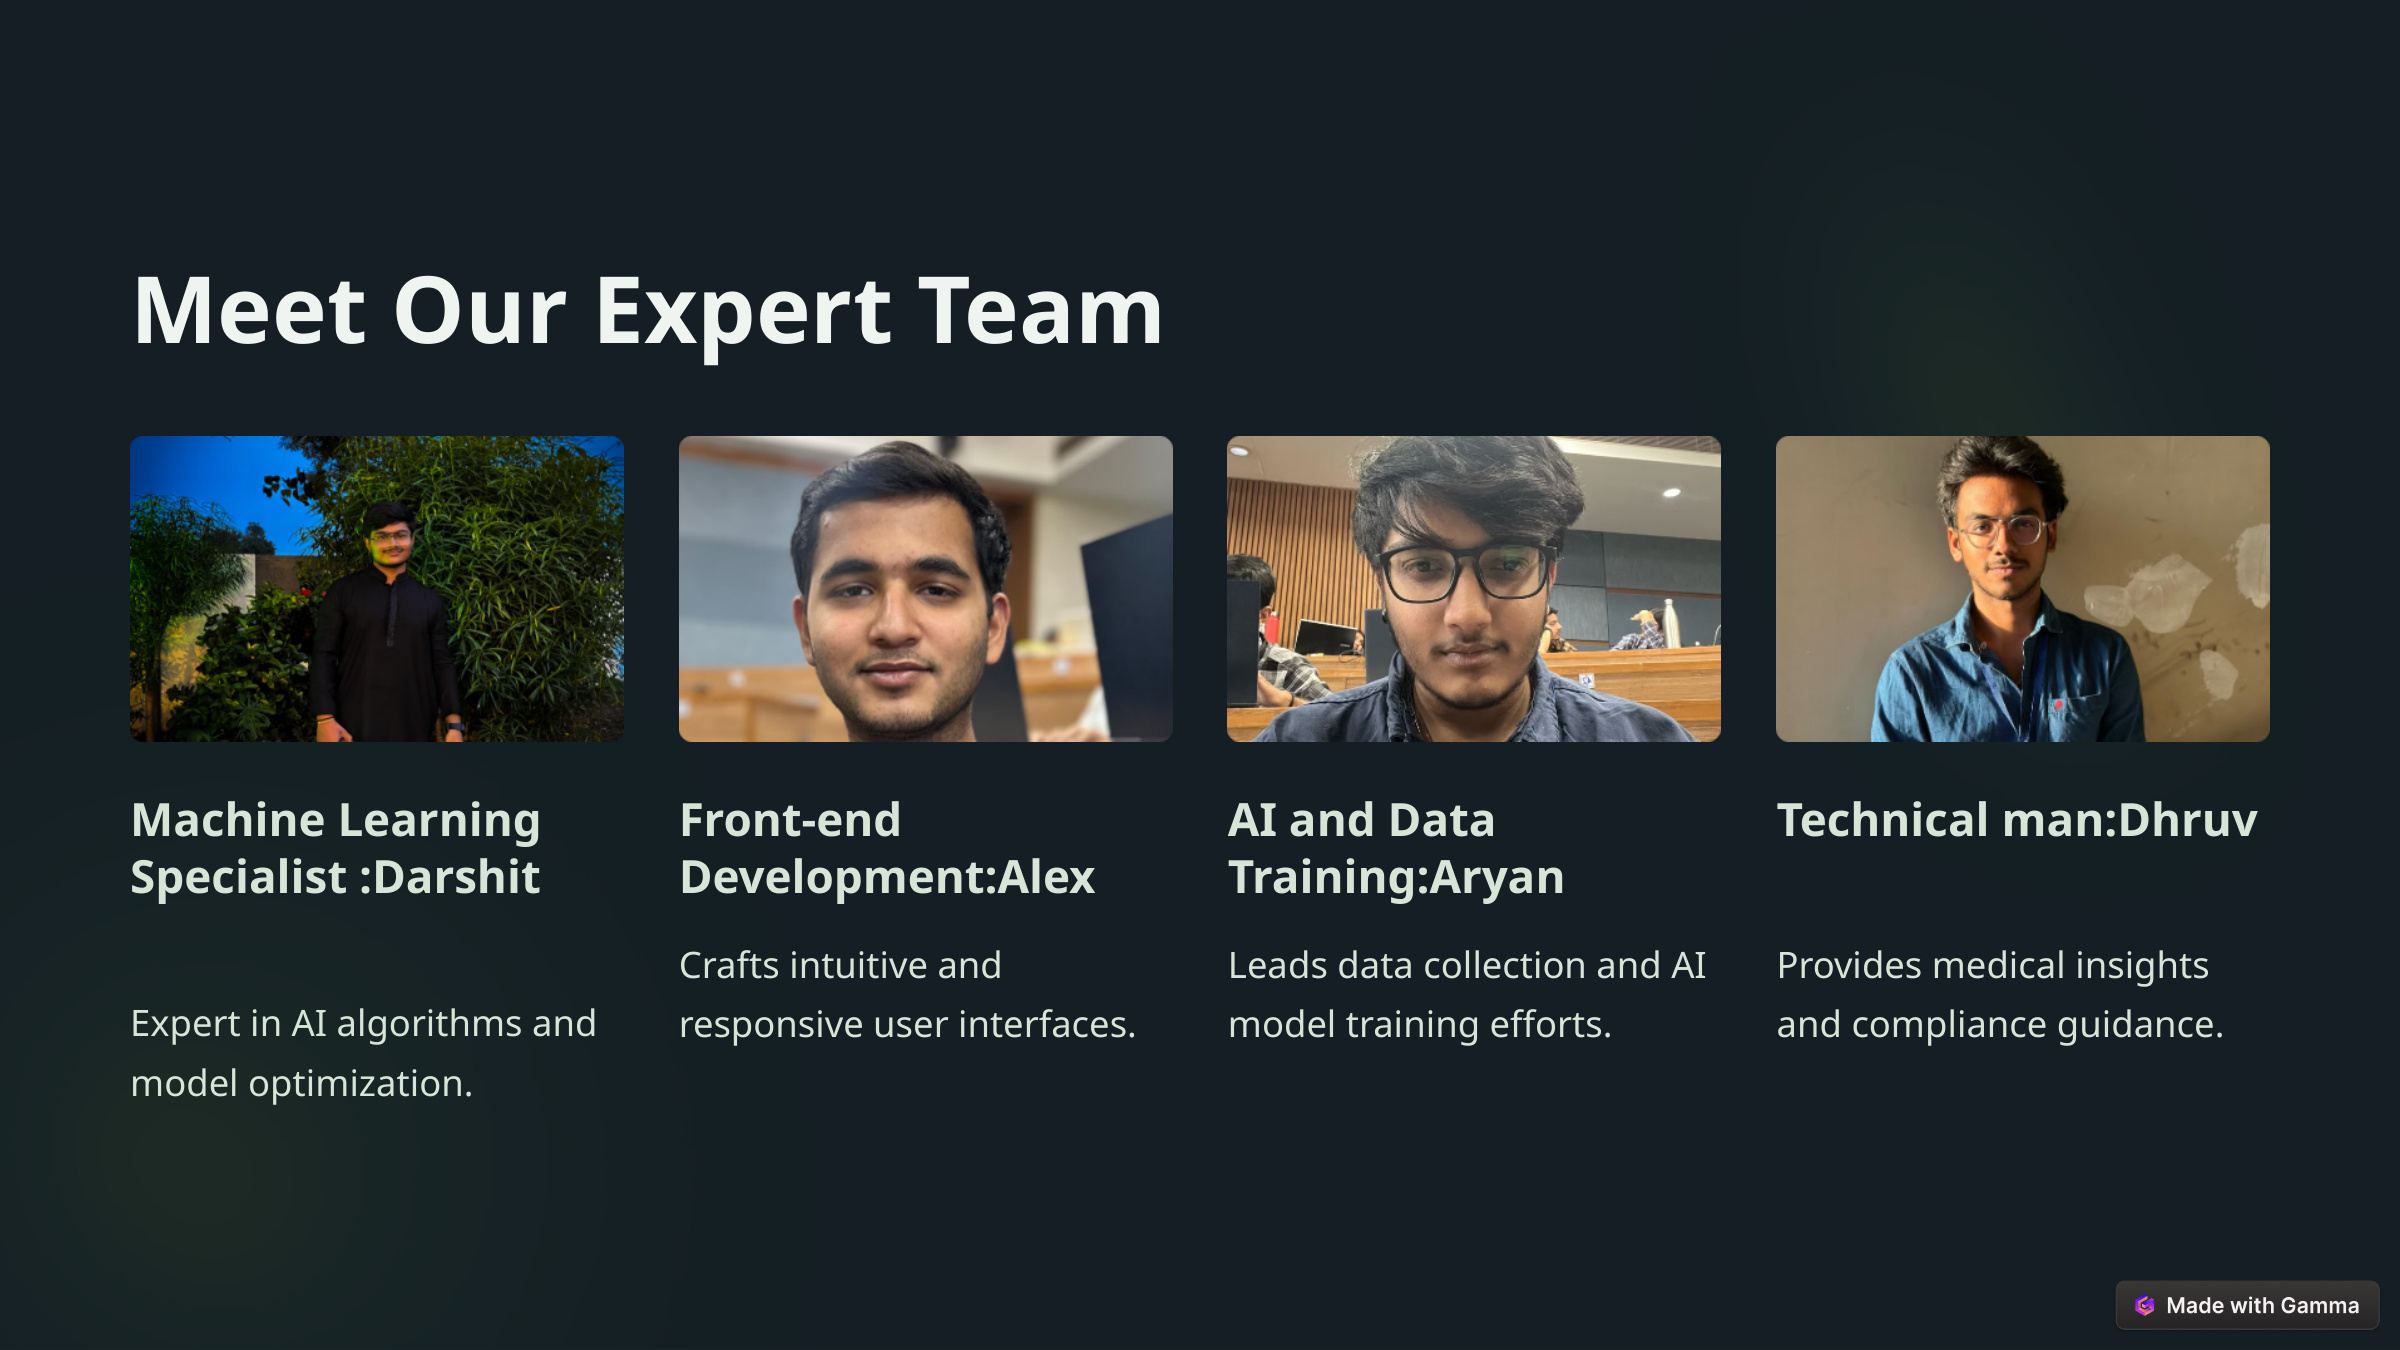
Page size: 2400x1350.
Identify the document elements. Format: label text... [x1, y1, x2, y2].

picture [678, 436, 1173, 742]
picture [2106, 1271, 2389, 1339]
text_box Machine Learning Specialist :Darshit [130, 788, 624, 963]
text_box Meet Our Expert Team [130, 246, 1815, 363]
picture [130, 436, 624, 742]
text_box Technical man:Dhruv [1776, 788, 2270, 905]
text_box Crafts intuitive and responsive user interfaces. [679, 926, 1173, 1046]
picture [1227, 436, 1721, 742]
text_box Expert in AI algorithms and model optimization. [130, 984, 624, 1104]
text_box Provides medical insights and compliance guidance. [1776, 926, 2270, 1046]
picture [1776, 436, 2270, 742]
text_box AI and Data Training:Aryan [1227, 788, 1721, 905]
text_box Front-end Development:Alex [679, 788, 1173, 905]
text_box Leads data collection and AI model training efforts. [1227, 926, 1721, 1046]
